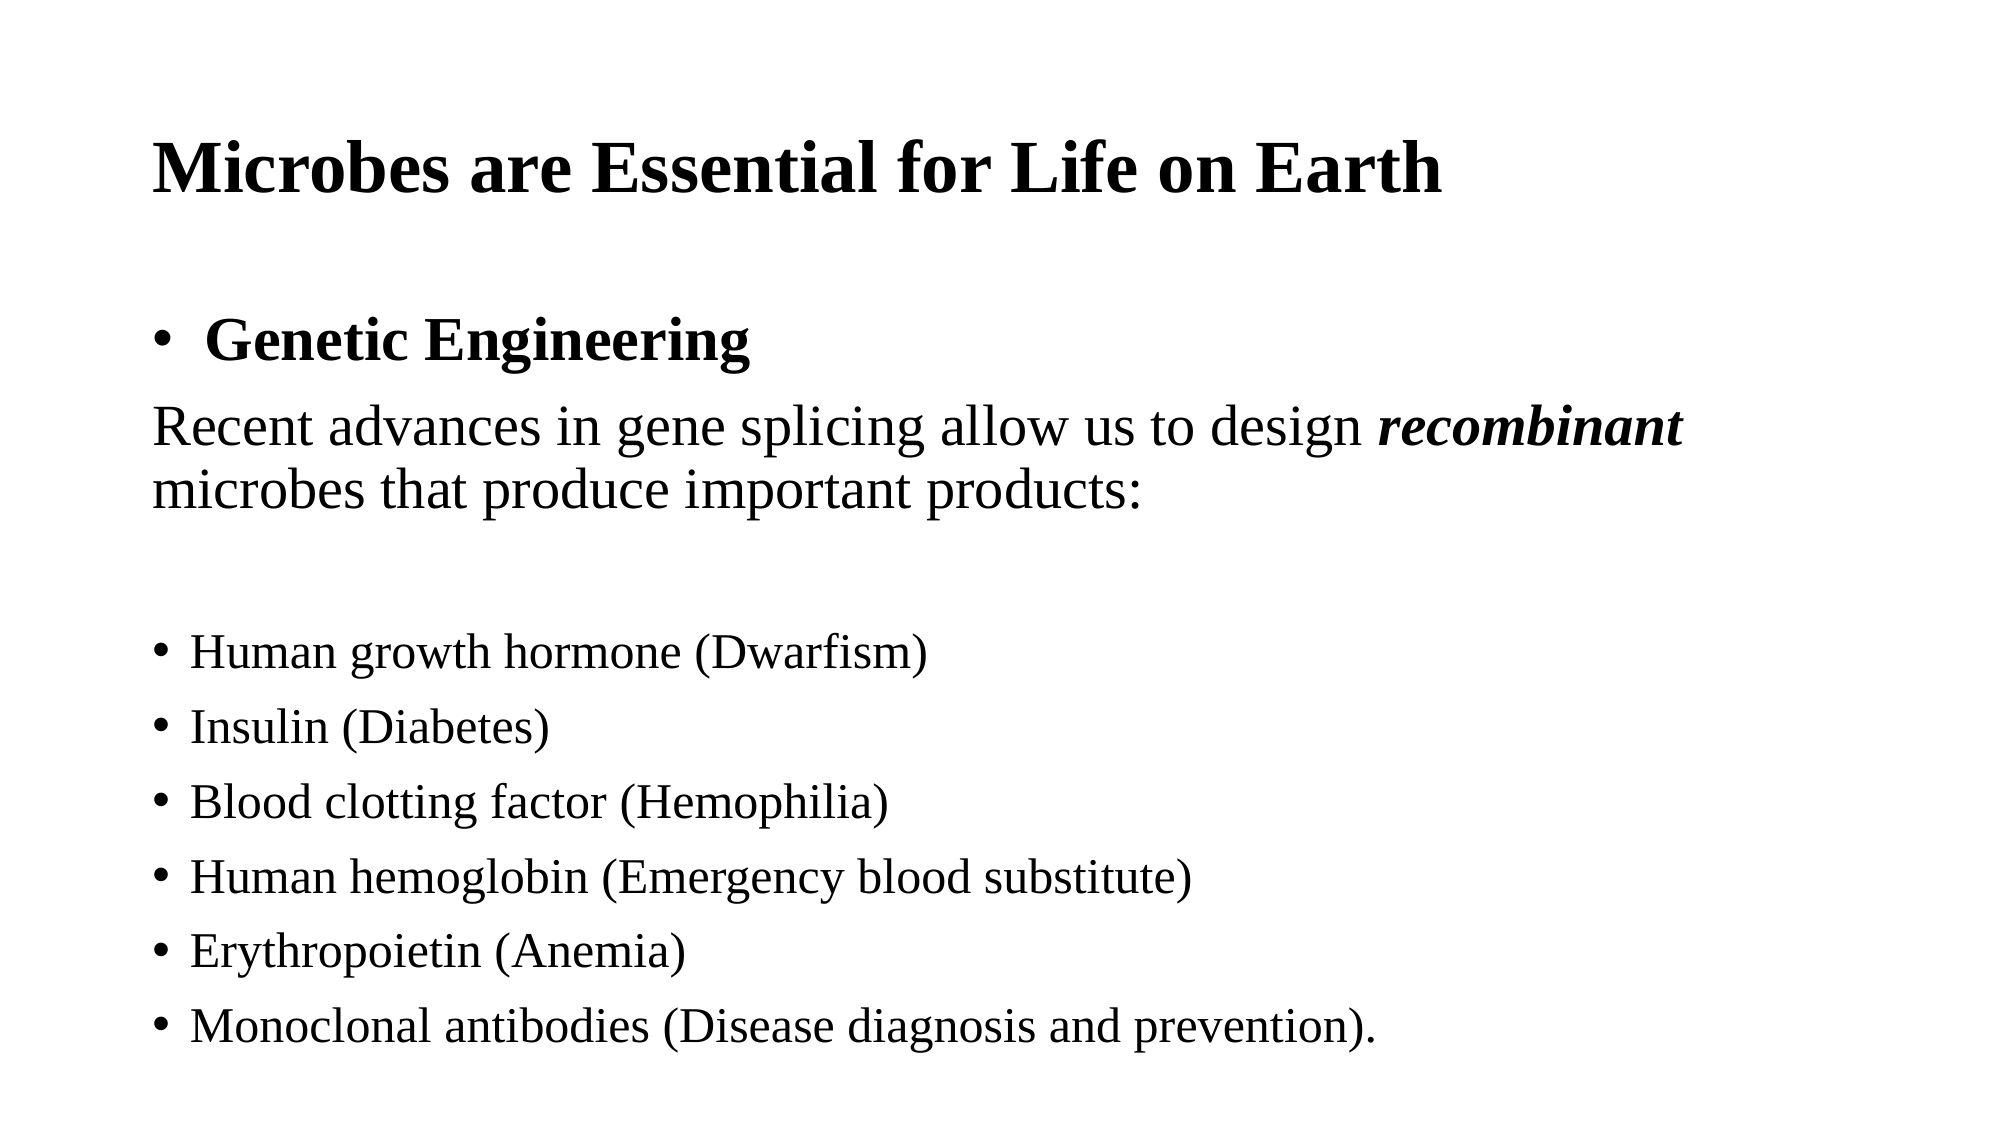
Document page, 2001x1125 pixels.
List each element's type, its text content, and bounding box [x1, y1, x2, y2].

title Microbes are Essential for Life on Earth [137, 59, 1863, 278]
list Genetic Engineering Recent advances in gene splicing allow us to design recombinant microbes that produce important products: Human growth hormone (Dwarfism) Insulin (Diabetes) Blood clotting factor (Hemophilia) Human hemoglobin (Emergency blood substitute) Erythropoietin (Anemia) Monoclonal antibodies (Disease diagnosis and prevention). [137, 299, 1863, 1125]
